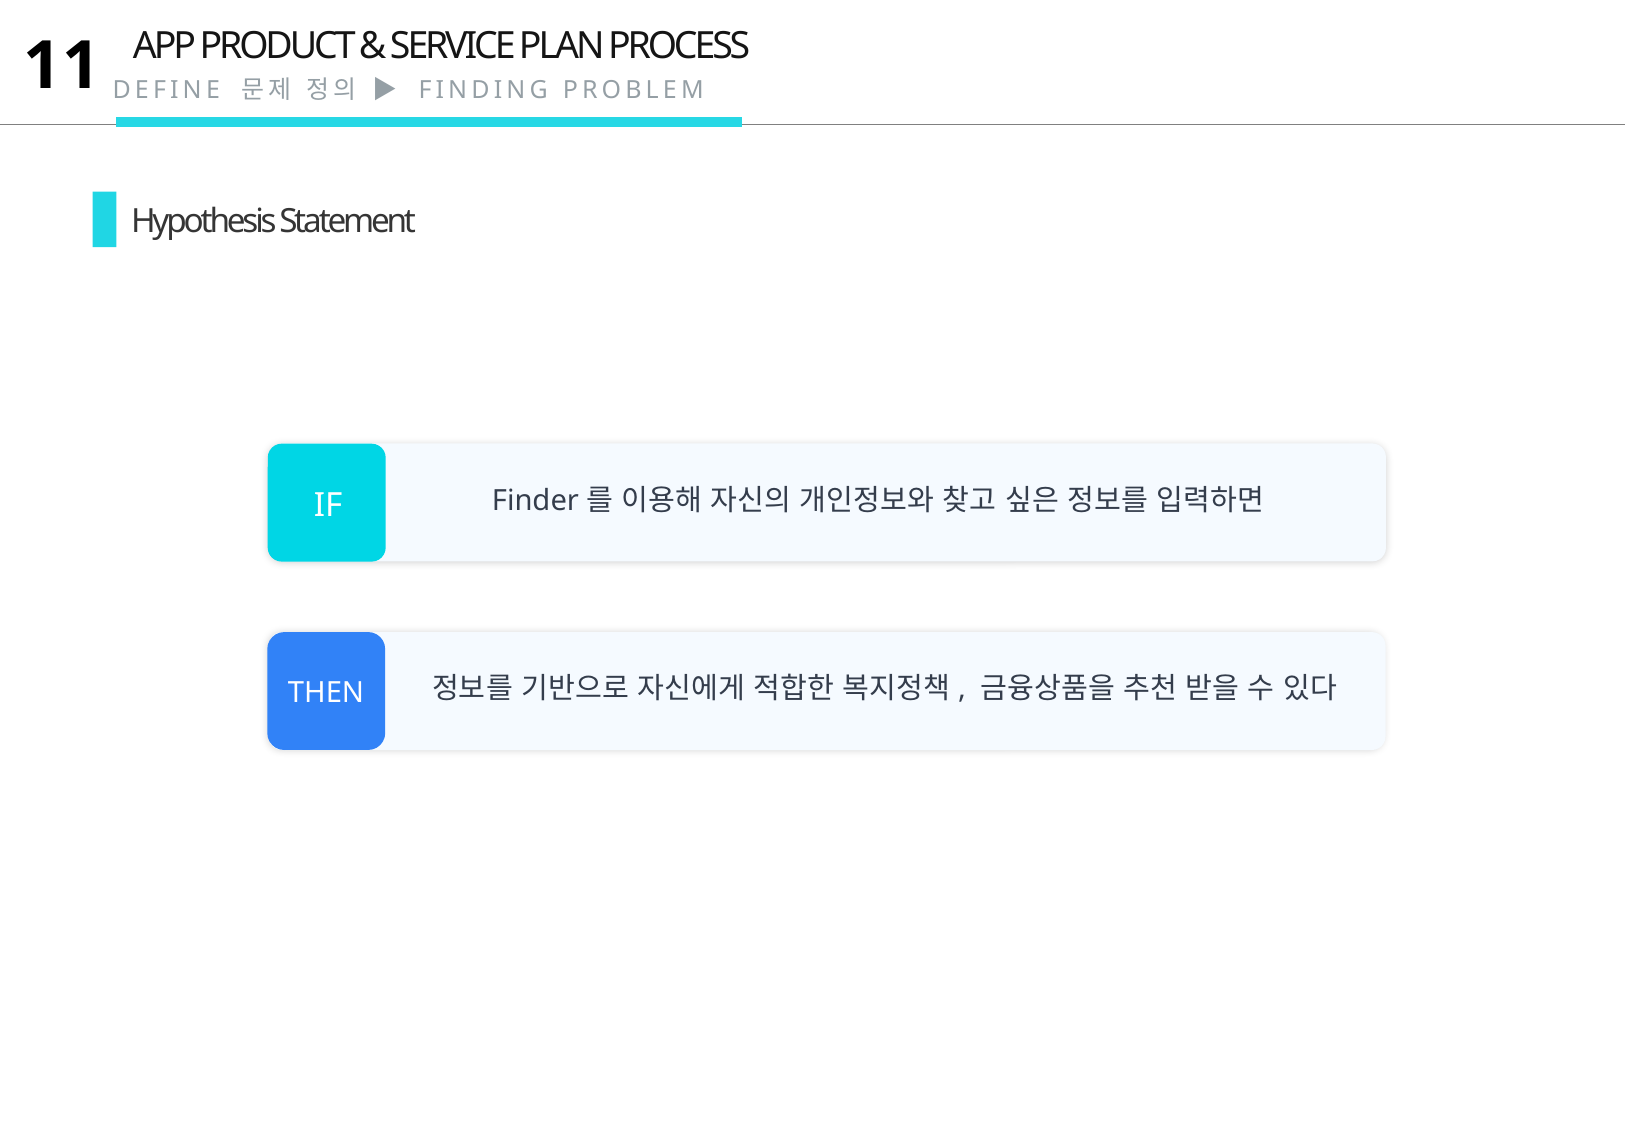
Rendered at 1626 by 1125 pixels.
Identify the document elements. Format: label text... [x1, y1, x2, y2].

text_box APP PRODUCT & SERVICE PLAN PROCESS [118, 13, 765, 74]
text_box DEFINE 문제 정의 ▶ FINDING PROBLEM [97, 66, 730, 111]
text_box [92, 191, 117, 248]
text_box 11 [0, 14, 125, 109]
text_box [235, 415, 1386, 562]
text_box Hypothesis Statement [117, 191, 546, 247]
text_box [233, 632, 1393, 750]
